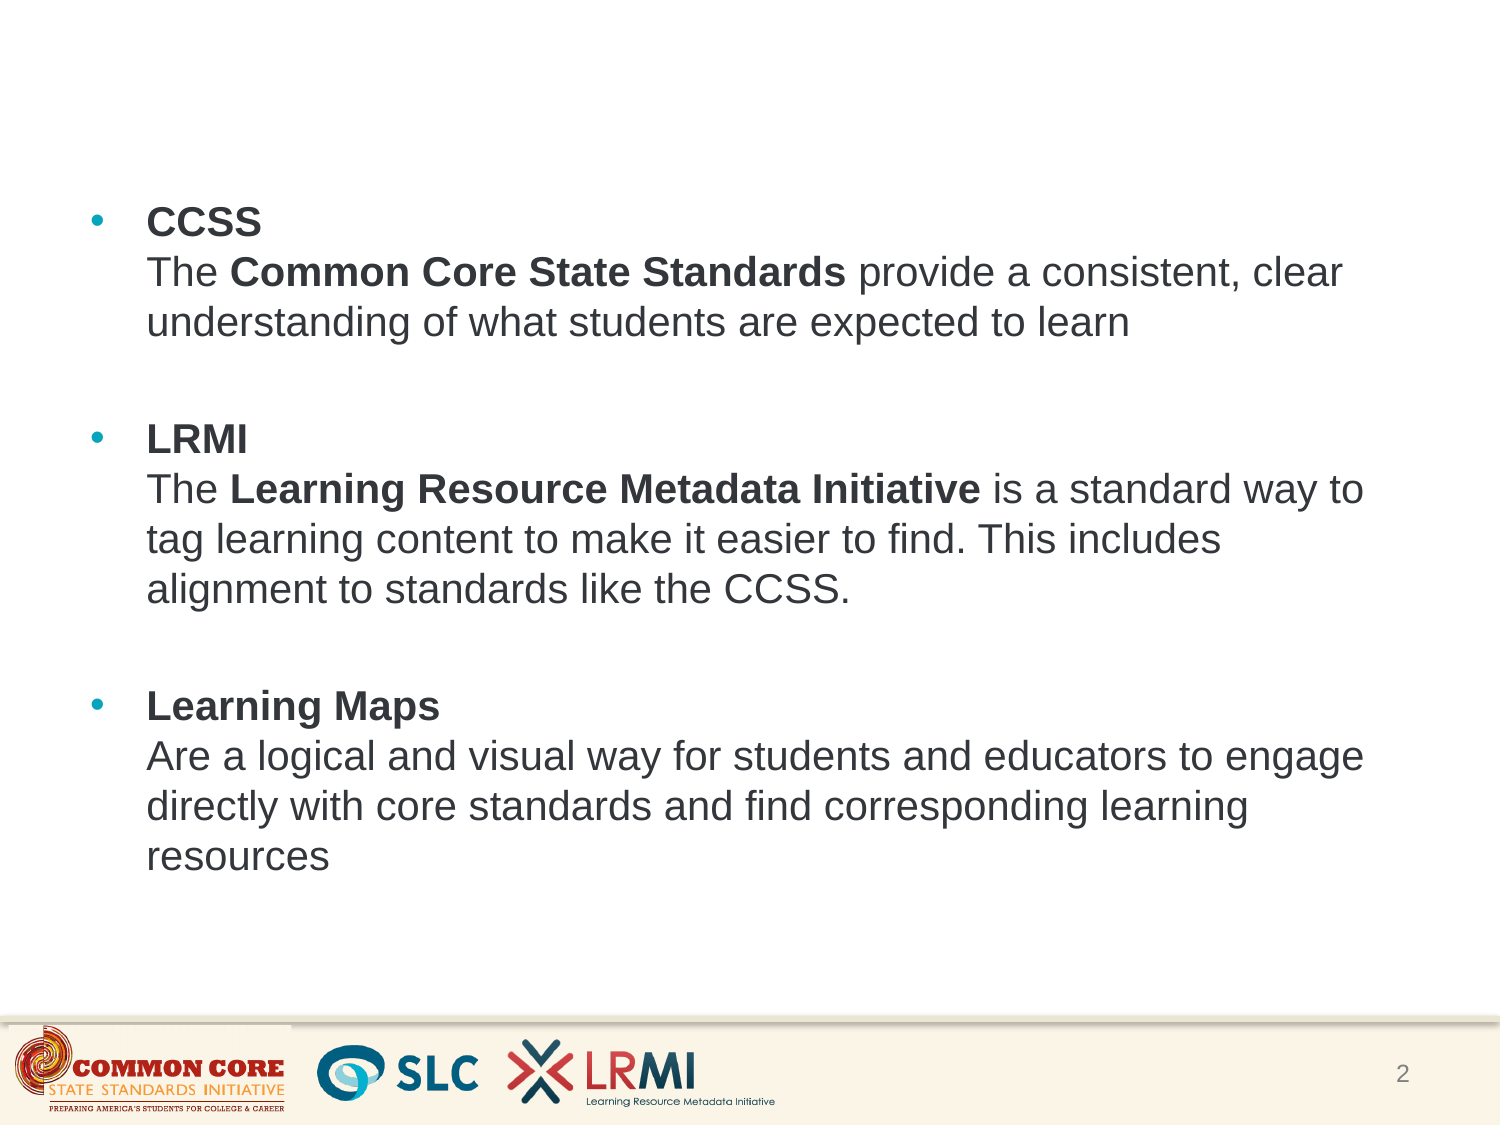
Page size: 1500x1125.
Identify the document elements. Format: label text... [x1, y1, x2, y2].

picture [8, 1025, 292, 1120]
picture [313, 1039, 482, 1107]
picture [507, 1039, 775, 1107]
list CCSS The Common Core State Standards provide a consistent, clear understanding of what students are expected to learn LRMI The Learning Resource Metadata Initiative is a standard way to tag learning content to make it easier to find. This includes alignment to standards like the CCSS. Learning Maps Are a logical and visual way for students and educators to engage directly with core standards and find corresponding learning resources [75, 187, 1425, 992]
slide_number 2 [1250, 1042, 1425, 1103]
